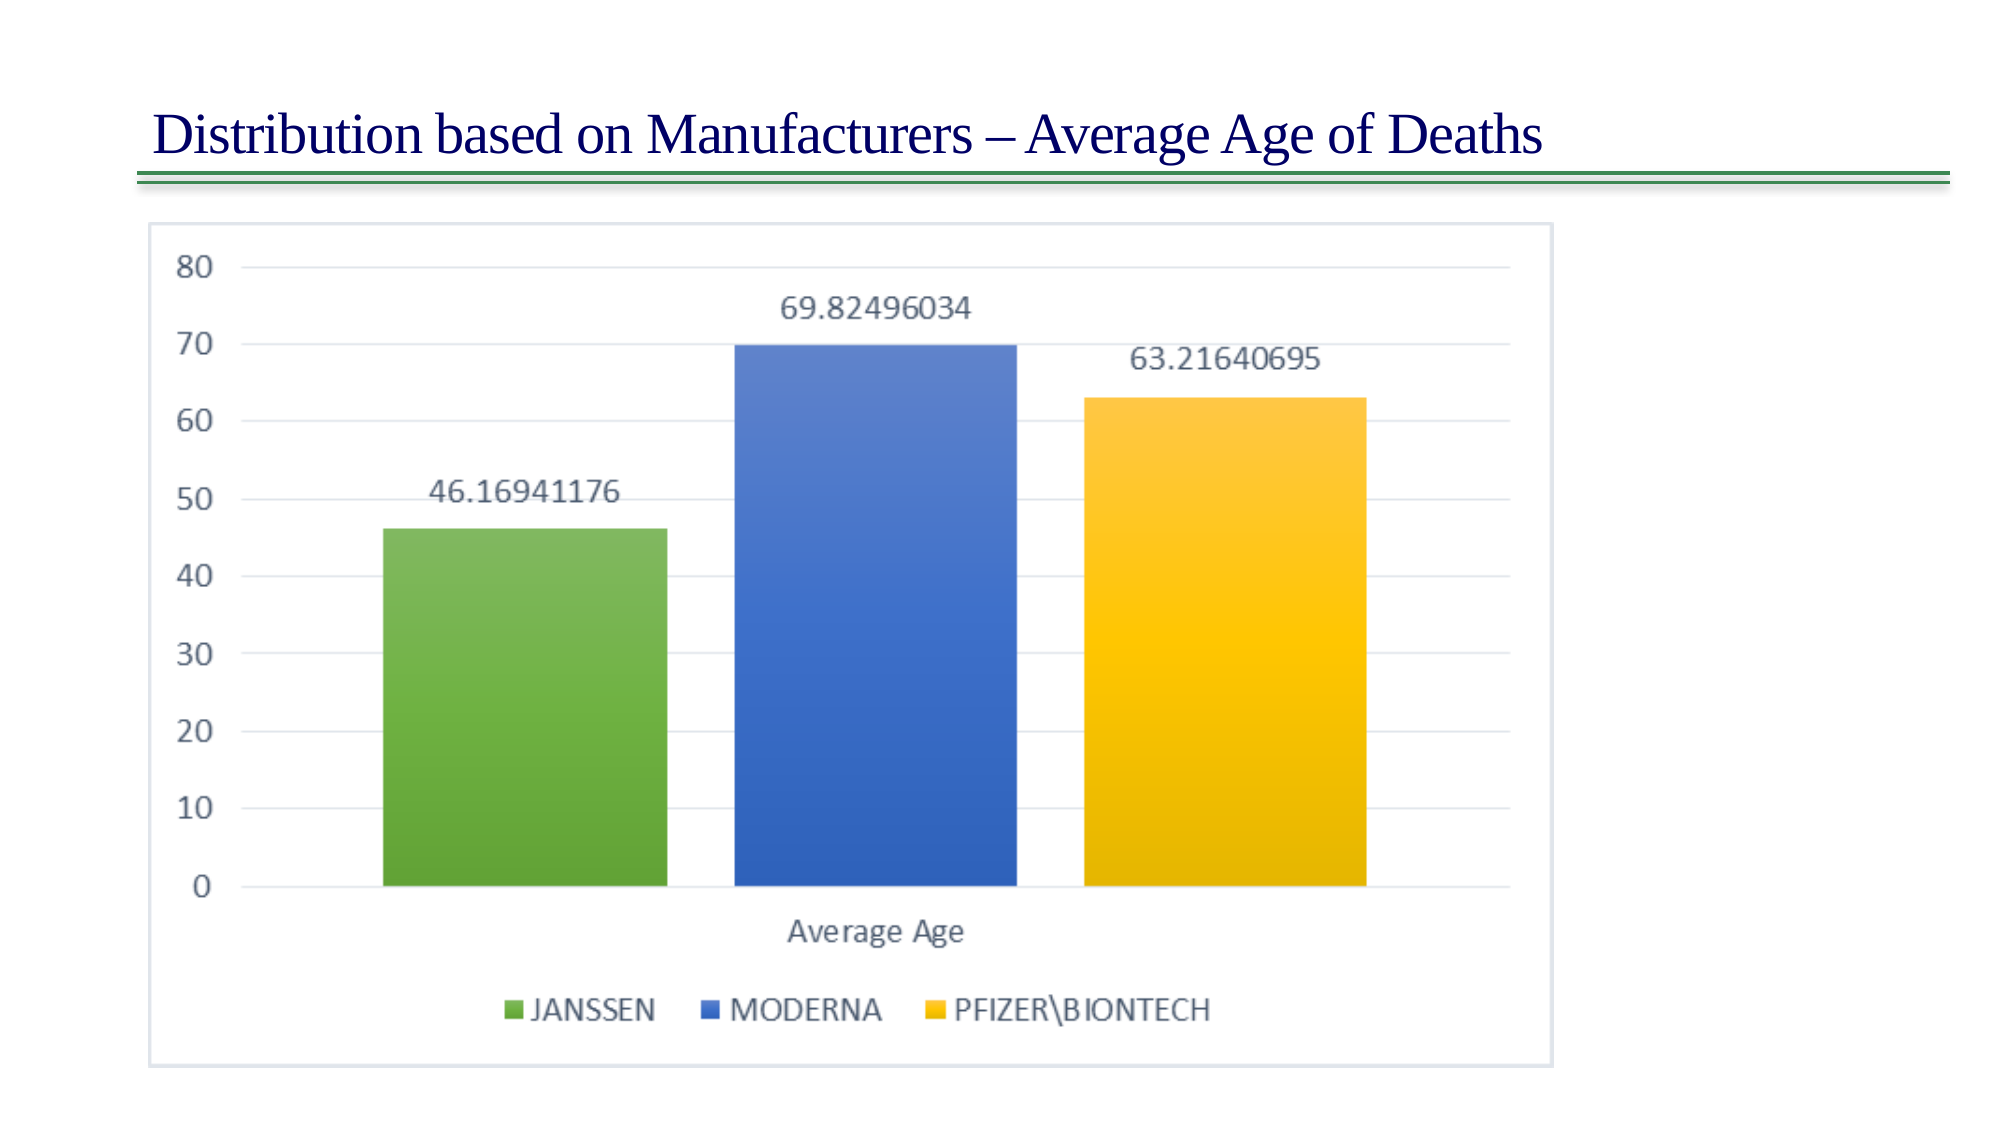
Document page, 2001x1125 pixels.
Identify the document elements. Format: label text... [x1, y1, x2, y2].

picture [148, 222, 1555, 1068]
title Distribution based on Manufacturers – Average Age of Deaths [137, 47, 1950, 171]
